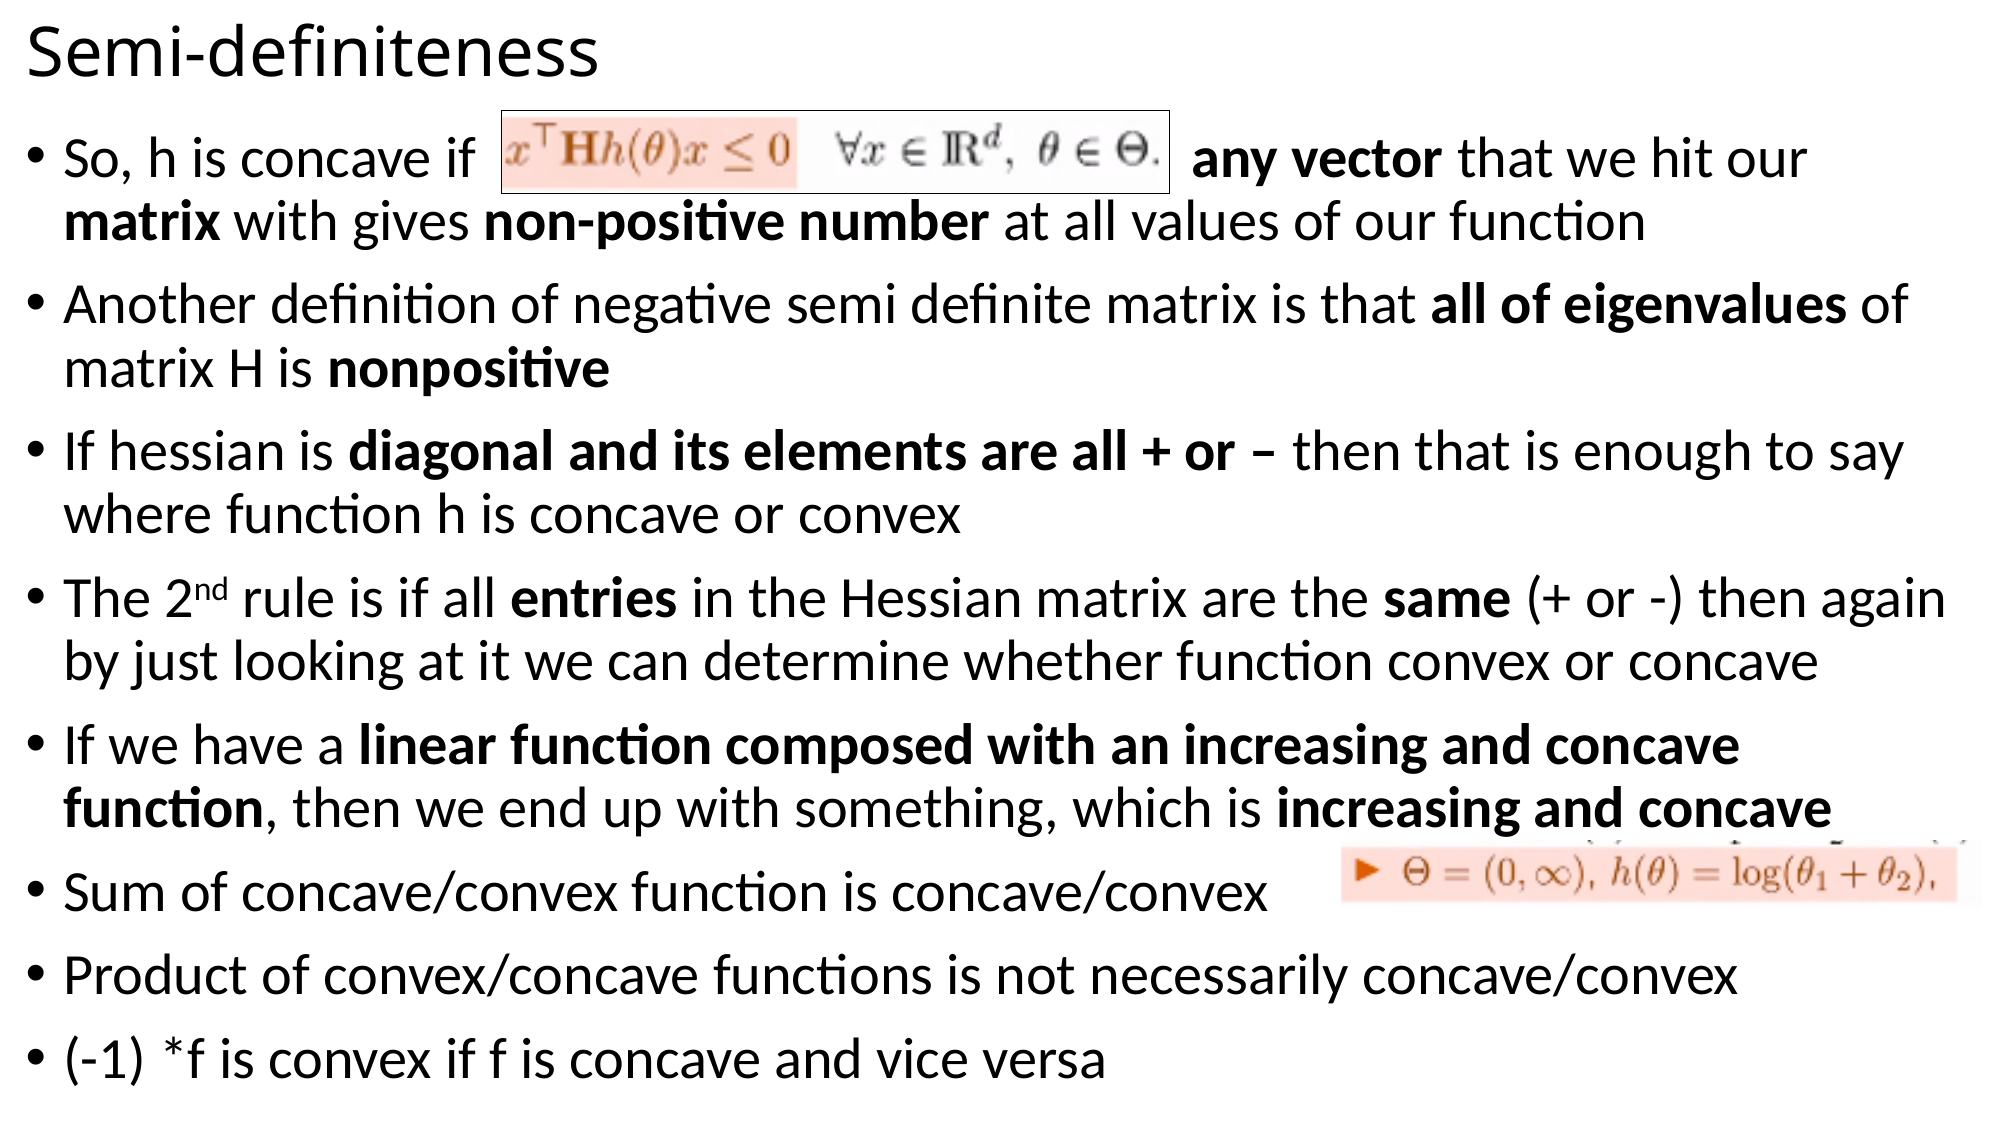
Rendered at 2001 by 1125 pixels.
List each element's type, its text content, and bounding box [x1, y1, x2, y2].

picture [1341, 840, 1982, 908]
title Semi-definiteness [11, 9, 1976, 100]
picture [501, 109, 1170, 194]
list So, h is concave if any vector that we hit our matrix with gives non-positive number at all values of our function Another definition of negative semi definite matrix is that all of eigenvalues of matrix H is nonpositive If hessian is diagonal and its elements are all + or – then that is enough to say where function h is concave or convex The 2nd rule is if all entries in the Hessian matrix are the same (+ or -) then again by just looking at it we can determine whether function convex or concave If we have a linear function composed with an increasing and concave function, then we end up with something, which is increasing and concave Sum of concave/convex function is concave/convex Product of convex/concave functions is not necessarily concave/convex (-1) *f is convex if f is concave and vice versa [10, 119, 1976, 1101]
